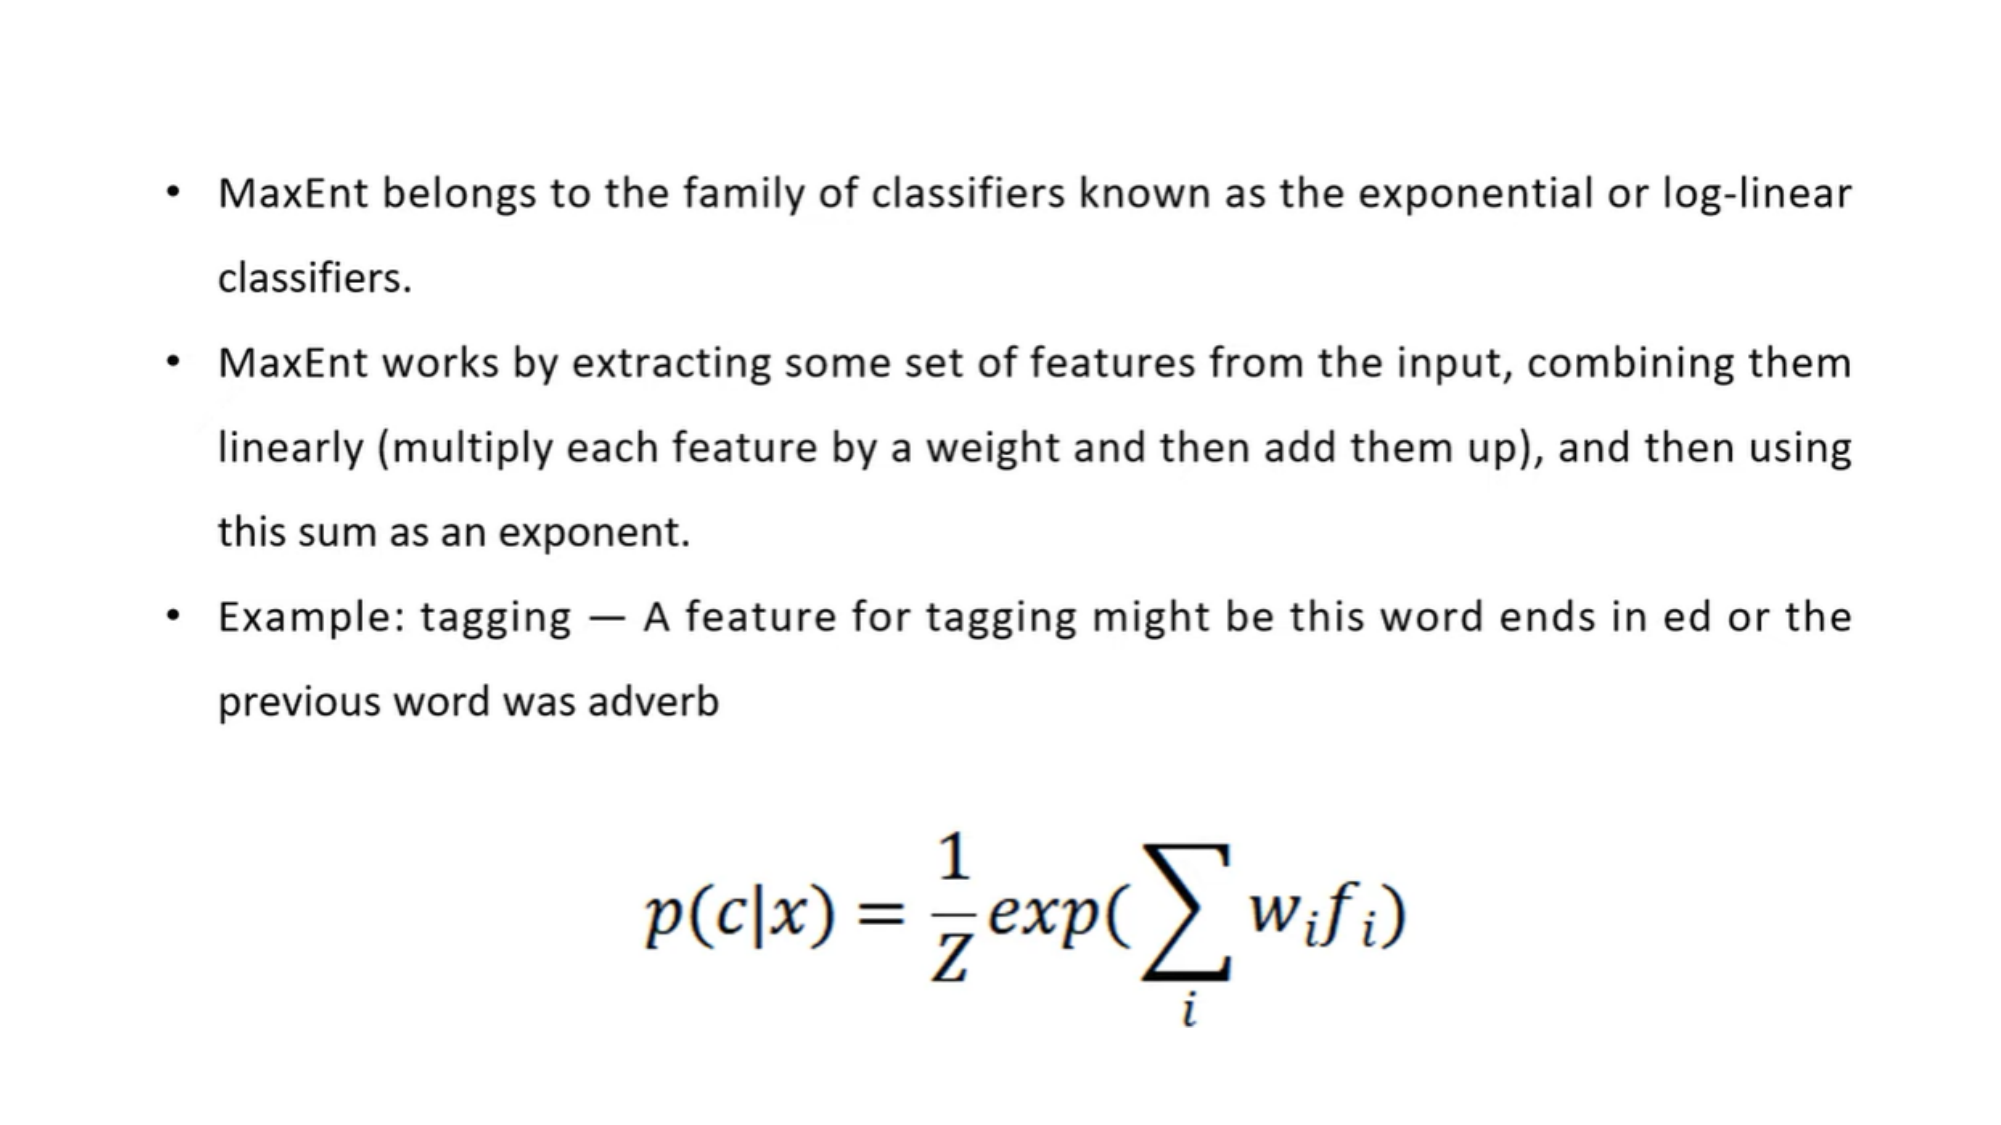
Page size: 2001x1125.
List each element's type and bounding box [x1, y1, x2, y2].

picture [107, 101, 1903, 1028]
